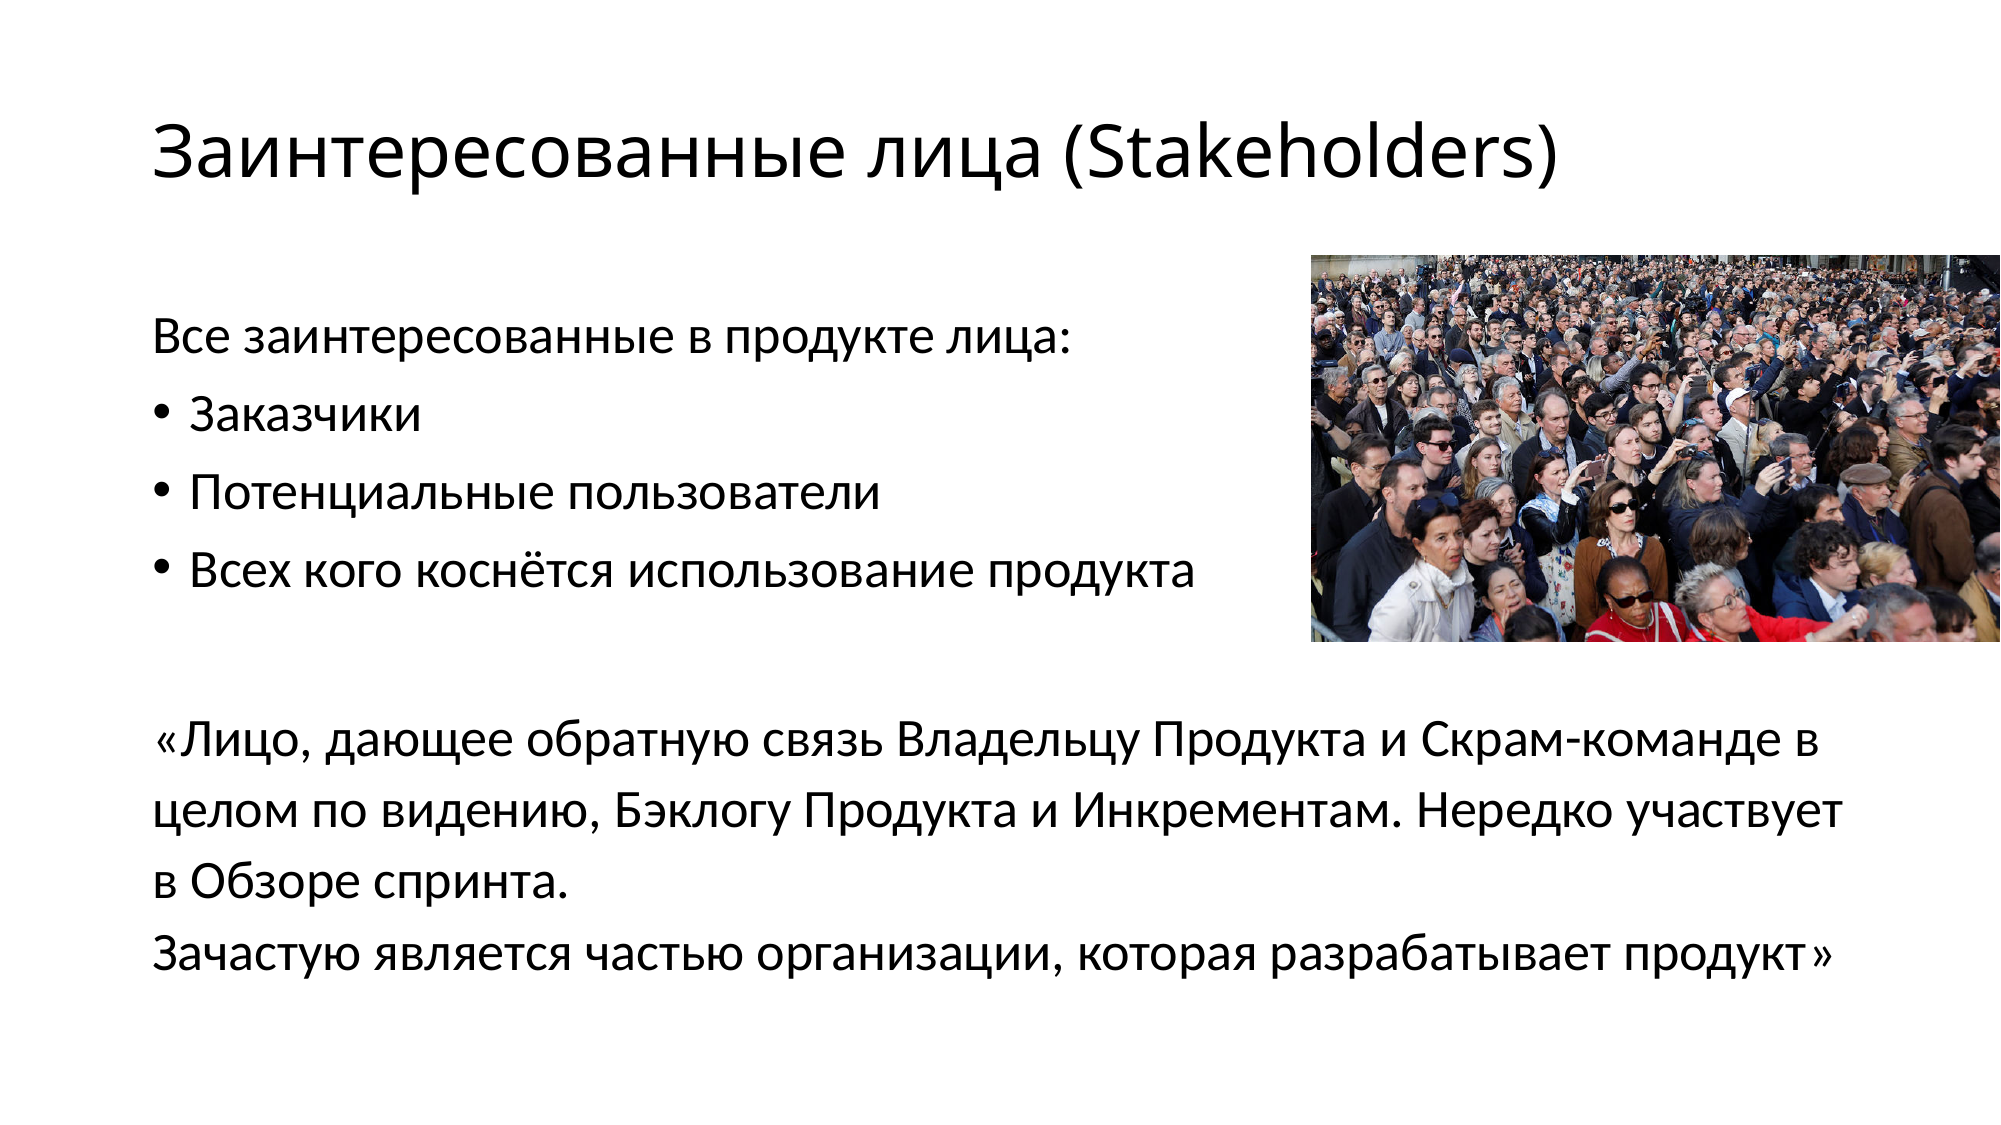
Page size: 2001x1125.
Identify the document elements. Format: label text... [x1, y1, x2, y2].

list Все заинтересованные в продукте лица: Заказчики Потенциальные пользователи Всех кого коснётся использование продукта «Лицо, дающее обратную связь Владельцу Продукта и Скрам-команде в целом по видению, Бэклогу Продукта и Инкрементам. Нередко участвует в Обзоре спринта. Зачастую является частью организации, которая разрабатывает продукт» [137, 299, 1863, 1014]
picture [1311, 255, 2000, 642]
title Заинтересованные лица (Stakeholders) [137, 82, 1747, 225]
